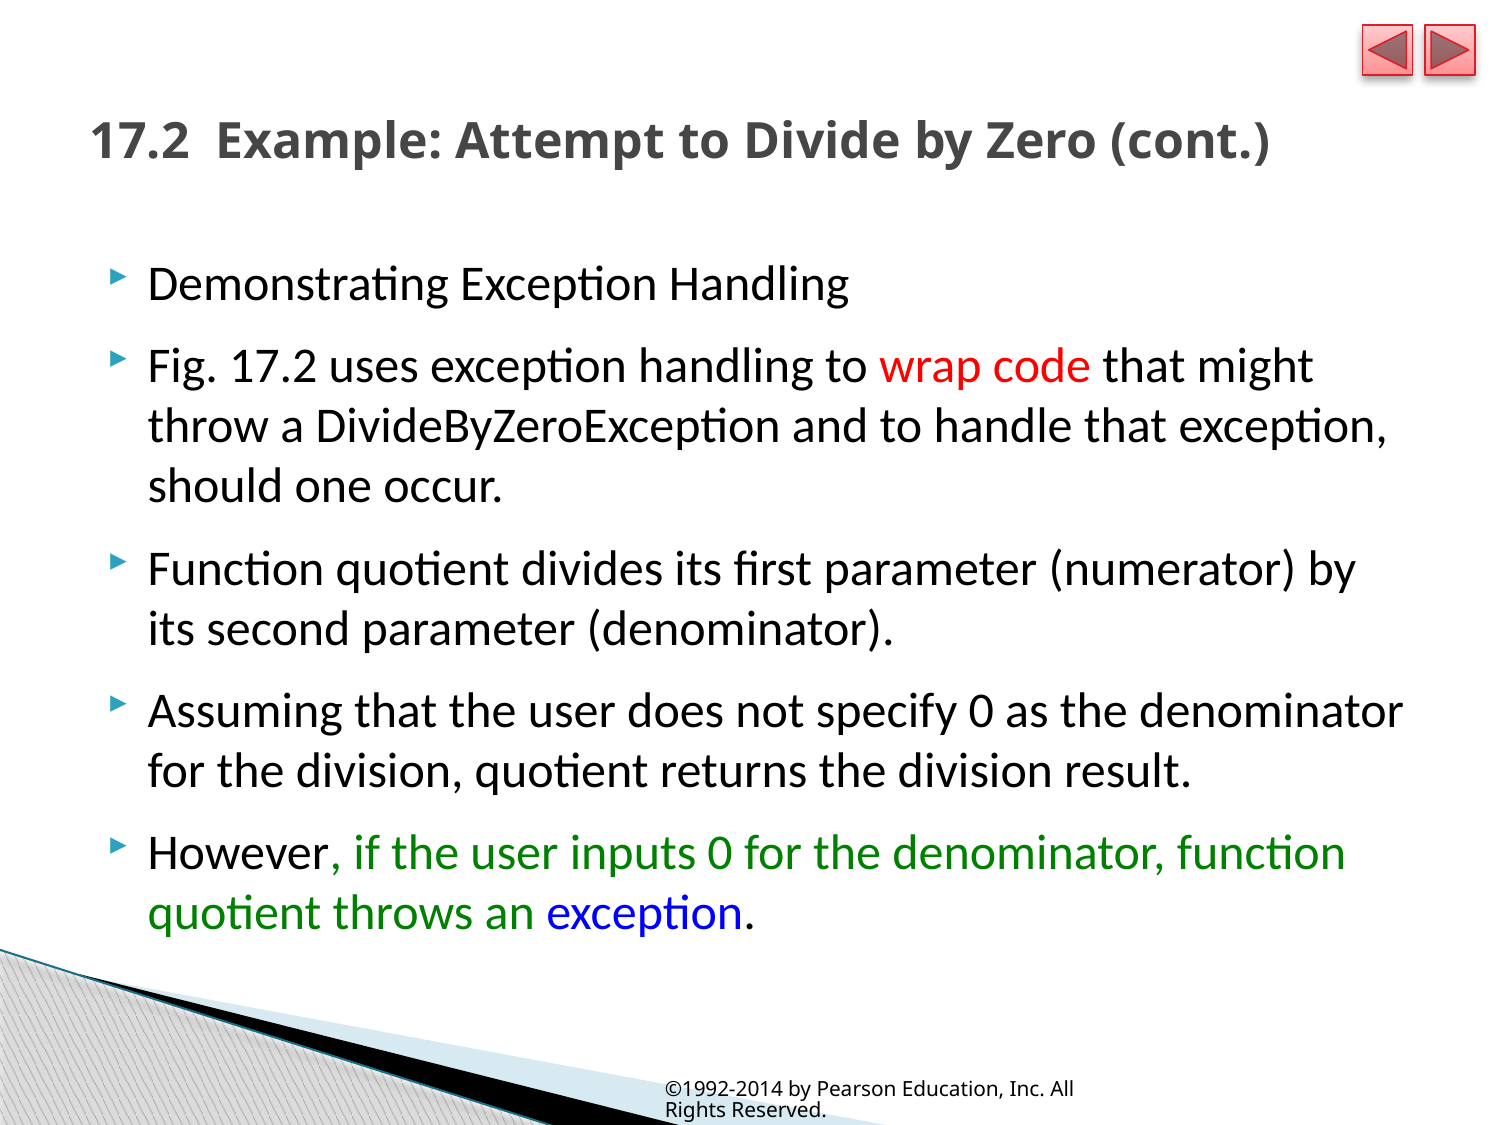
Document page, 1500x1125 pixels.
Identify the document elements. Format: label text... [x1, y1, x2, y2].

title 17.2 Example: Attempt to Divide by Zero (cont.) [75, 45, 1425, 233]
list Demonstrating Exception Handling Fig. 17.2 uses exception handling to wrap code that might throw a DivideByZeroException and to handle that exception, should one occur. Function quotient divides its first parameter (numerator) by its second parameter (denominator). Assuming that the user does not specify 0 as the denominator for the division, quotient returns the division result. However, if the user inputs 0 for the denominator, function quotient throws an exception. [75, 242, 1425, 986]
footer ©1992-2014 by Pearson Education, Inc. All Rights Reserved. [650, 1051, 1105, 1112]
